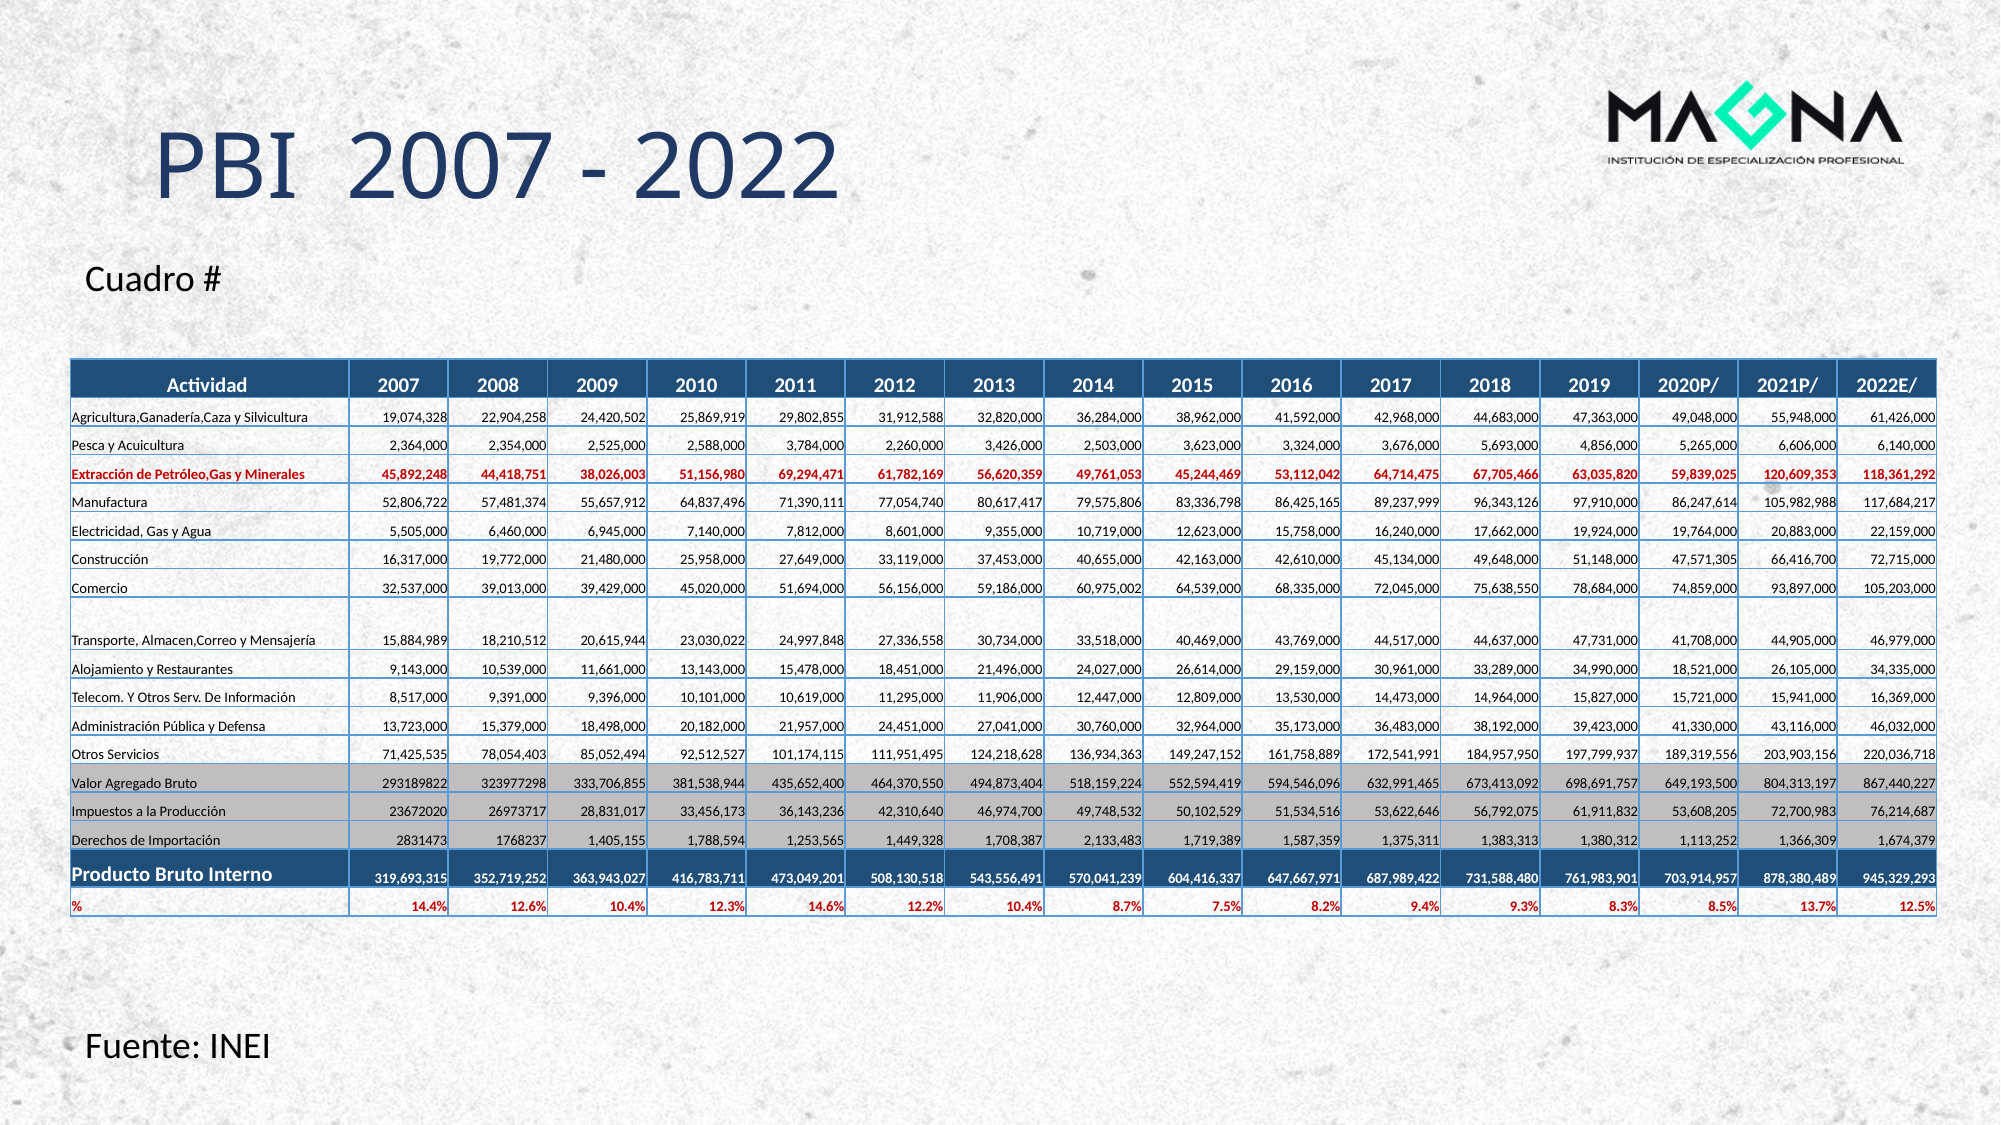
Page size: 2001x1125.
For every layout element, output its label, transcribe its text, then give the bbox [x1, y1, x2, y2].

table_cell 49,048,000 [1640, 398, 1737, 425]
table_cell 9.4% [1342, 888, 1440, 915]
table_cell 1,380,312 [1541, 821, 1638, 848]
table_header 2012 [846, 360, 944, 397]
table_cell 49,748,532 [1045, 793, 1142, 820]
table_cell 1,405,155 [548, 821, 646, 848]
table_cell 39,423,000 [1541, 707, 1638, 734]
table_cell 189,319,556 [1640, 736, 1737, 763]
table_cell 649,193,500 [1640, 764, 1737, 791]
table_cell 44,418,751 [449, 455, 547, 482]
table_cell 51,148,000 [1541, 541, 1638, 568]
table_cell 40,655,000 [1045, 541, 1142, 568]
table_cell 2,525,000 [548, 427, 646, 454]
table_cell 26973717 [449, 793, 547, 820]
table_cell 80,617,417 [945, 484, 1043, 511]
table_cell 687,989,422 [1342, 850, 1440, 886]
table_cell 435,652,400 [747, 764, 844, 791]
table_cell 44,683,000 [1441, 398, 1539, 425]
table_cell 731,588,480 [1441, 850, 1539, 886]
table_cell 60,975,002 [1045, 569, 1142, 596]
table_cell 15,721,000 [1640, 679, 1737, 706]
table_cell Valor Agregado Bruto [71, 764, 348, 791]
table_cell 46,032,000 [1838, 707, 1936, 734]
table_cell 19,074,328 [350, 398, 447, 425]
table_cell 86,247,614 [1640, 484, 1737, 511]
table_cell 29,159,000 [1243, 650, 1340, 677]
table_cell 51,534,516 [1243, 793, 1340, 820]
table_cell 15,758,000 [1243, 512, 1340, 539]
table_cell 39,429,000 [548, 569, 646, 596]
table_cell 13,723,000 [350, 707, 447, 734]
table_cell 363,943,027 [548, 850, 646, 886]
table_cell 14,473,000 [1342, 679, 1440, 706]
table_cell 3,426,000 [945, 427, 1043, 454]
table_cell 105,982,988 [1739, 484, 1836, 511]
table_cell Electricidad, Gas y Agua [71, 512, 348, 539]
table_cell 604,416,337 [1144, 850, 1241, 886]
table_cell 53,622,646 [1342, 793, 1440, 820]
table_cell 30,734,000 [945, 598, 1043, 649]
table_cell 1768237 [449, 821, 547, 848]
table_cell 42,968,000 [1342, 398, 1440, 425]
table_cell 75,638,550 [1441, 569, 1539, 596]
table_cell 5,265,000 [1640, 427, 1737, 454]
table_cell 16,369,000 [1838, 679, 1936, 706]
table_cell 45,892,248 [350, 455, 447, 482]
table_cell 17,662,000 [1441, 512, 1539, 539]
table_cell 72,045,000 [1342, 569, 1440, 596]
table_cell 15,478,000 [747, 650, 844, 677]
table_header 2016 [1243, 360, 1340, 397]
table_cell 77,054,740 [846, 484, 944, 511]
table_cell 45,020,000 [648, 569, 745, 596]
table_header 2015 [1144, 360, 1241, 397]
table_cell 61,911,832 [1541, 793, 1638, 820]
table_cell 9.3% [1441, 888, 1539, 915]
table_cell 35,173,000 [1243, 707, 1340, 734]
table_cell 24,451,000 [846, 707, 944, 734]
table_cell 1,708,387 [945, 821, 1043, 848]
table_cell 12,623,000 [1144, 512, 1241, 539]
table_cell 33,119,000 [846, 541, 944, 568]
table_cell 1,113,252 [1640, 821, 1737, 848]
table_cell 14.4% [350, 888, 447, 915]
table_cell 72,715,000 [1838, 541, 1936, 568]
table_cell 2831473 [350, 821, 447, 848]
picture [0, 0, 2001, 1125]
text_box Cuadro # [70, 246, 468, 307]
table_cell 8.5% [1640, 888, 1737, 915]
table_cell 23672020 [350, 793, 447, 820]
table_cell 27,041,000 [945, 707, 1043, 734]
table_cell 6,460,000 [449, 512, 547, 539]
table_cell 42,163,000 [1144, 541, 1241, 568]
table_cell 34,990,000 [1541, 650, 1638, 677]
table_cell 64,539,000 [1144, 569, 1241, 596]
table_cell Extracción de Petróleo,Gas y Minerales [71, 455, 348, 482]
table_cell 22,904,258 [449, 398, 547, 425]
table_cell 67,705,466 [1441, 455, 1539, 482]
table_cell 76,214,687 [1838, 793, 1936, 820]
table_cell 74,859,000 [1640, 569, 1737, 596]
table_cell 42,310,640 [846, 793, 944, 820]
table_cell 703,914,957 [1640, 850, 1737, 886]
table_cell 92,512,527 [648, 736, 745, 763]
table_cell 27,649,000 [747, 541, 844, 568]
table_cell 61,782,169 [846, 455, 944, 482]
table_cell 15,941,000 [1739, 679, 1836, 706]
table_cell 16,317,000 [350, 541, 447, 568]
table_cell 381,538,944 [648, 764, 745, 791]
table_cell Construcción [71, 541, 348, 568]
table_header 2022E/ [1838, 360, 1936, 397]
table_cell 1,449,328 [846, 821, 944, 848]
table_cell 14,964,000 [1441, 679, 1539, 706]
table_cell 124,218,628 [945, 736, 1043, 763]
table_cell 9,355,000 [945, 512, 1043, 539]
table_cell 7,140,000 [648, 512, 745, 539]
table_cell 10.4% [945, 888, 1043, 915]
table_cell 64,837,496 [648, 484, 745, 511]
table_header 2019 [1541, 360, 1638, 397]
table_cell 3,784,000 [747, 427, 844, 454]
table_cell 1,253,565 [747, 821, 844, 848]
table_cell 352,719,252 [449, 850, 547, 886]
table_cell 19,764,000 [1640, 512, 1737, 539]
table_cell 13,143,000 [648, 650, 745, 677]
text_box Fuente: INEI [70, 1013, 468, 1073]
table_cell 41,330,000 [1640, 707, 1737, 734]
table_cell 45,134,000 [1342, 541, 1440, 568]
table_cell 83,336,798 [1144, 484, 1241, 511]
table_cell 38,192,000 [1441, 707, 1539, 734]
table_header 2018 [1441, 360, 1539, 397]
table_cell 19,772,000 [449, 541, 547, 568]
table_cell 72,700,983 [1739, 793, 1836, 820]
table_cell 136,934,363 [1045, 736, 1142, 763]
table_cell 10,719,000 [1045, 512, 1142, 539]
table_cell 64,714,475 [1342, 455, 1440, 482]
table_cell 12.3% [648, 888, 745, 915]
table_cell 10,539,000 [449, 650, 547, 677]
table_cell 59,839,025 [1640, 455, 1737, 482]
table_cell 44,517,000 [1342, 598, 1440, 649]
table_cell Administración Pública y Defensa [71, 707, 348, 734]
table_cell 47,731,000 [1541, 598, 1638, 649]
table_cell Pesca y Acuicultura [71, 427, 348, 454]
table_header 2009 [548, 360, 646, 397]
table_cell 78,684,000 [1541, 569, 1638, 596]
table_cell 15,884,989 [350, 598, 447, 649]
table_cell 19,924,000 [1541, 512, 1638, 539]
table_cell 89,237,999 [1342, 484, 1440, 511]
table_cell 45,244,469 [1144, 455, 1241, 482]
table_cell Transporte, Almacen,Correo y Mensajería [71, 598, 348, 649]
table_cell 24,027,000 [1045, 650, 1142, 677]
table_cell 97,910,000 [1541, 484, 1638, 511]
table_header 2020P/ [1640, 360, 1737, 397]
table_cell 761,983,901 [1541, 850, 1638, 886]
table_cell 25,869,919 [648, 398, 745, 425]
table_cell 20,615,944 [548, 598, 646, 649]
table_cell 172,541,991 [1342, 736, 1440, 763]
table_cell 945,329,293 [1838, 850, 1936, 886]
table_cell 12.2% [846, 888, 944, 915]
table_cell 14.6% [747, 888, 844, 915]
table_cell 16,240,000 [1342, 512, 1440, 539]
table_cell 18,210,512 [449, 598, 547, 649]
table_cell 38,962,000 [1144, 398, 1241, 425]
table_cell 86,425,165 [1243, 484, 1340, 511]
table_cell 43,116,000 [1739, 707, 1836, 734]
table_cell Otros Servicios [71, 736, 348, 763]
table_cell 4,856,000 [1541, 427, 1638, 454]
table_cell 6,606,000 [1739, 427, 1836, 454]
table_cell 24,420,502 [548, 398, 646, 425]
table_cell 416,783,711 [648, 850, 745, 886]
table_cell 7.5% [1144, 888, 1241, 915]
table_cell 1,366,309 [1739, 821, 1836, 848]
table_cell Derechos de Importación [71, 821, 348, 848]
table_cell 2,133,483 [1045, 821, 1142, 848]
table_cell 20,182,000 [648, 707, 745, 734]
table_cell Producto Bruto Interno [71, 850, 348, 886]
table_cell 3,623,000 [1144, 427, 1241, 454]
table_cell 1,587,359 [1243, 821, 1340, 848]
table_cell 8,517,000 [350, 679, 447, 706]
table_cell 15,827,000 [1541, 679, 1638, 706]
table_cell Telecom. Y Otros Serv. De Información [71, 679, 348, 706]
table_cell 508,130,518 [846, 850, 944, 886]
table_header 2013 [945, 360, 1043, 397]
table_cell 34,335,000 [1838, 650, 1936, 677]
table_cell 161,758,889 [1243, 736, 1340, 763]
table_cell 11,906,000 [945, 679, 1043, 706]
table_cell 51,156,980 [648, 455, 745, 482]
table_cell 43,769,000 [1243, 598, 1340, 649]
table_cell 59,186,000 [945, 569, 1043, 596]
table_cell 1,674,379 [1838, 821, 1936, 848]
table_cell 36,143,236 [747, 793, 844, 820]
table_cell 8.7% [1045, 888, 1142, 915]
table_cell 39,013,000 [449, 569, 547, 596]
table_cell 220,036,718 [1838, 736, 1936, 763]
table_cell 78,054,403 [449, 736, 547, 763]
table_cell % [71, 888, 348, 915]
table_cell 23,030,022 [648, 598, 745, 649]
table_cell 26,614,000 [1144, 650, 1241, 677]
table_header 2011 [747, 360, 844, 397]
table_cell 18,498,000 [548, 707, 646, 734]
table_cell 10,101,000 [648, 679, 745, 706]
table_cell 2,588,000 [648, 427, 745, 454]
table_cell Alojamiento y Restaurantes [71, 650, 348, 677]
table_cell 5,505,000 [350, 512, 447, 539]
table_cell 149,247,152 [1144, 736, 1241, 763]
table_cell 46,979,000 [1838, 598, 1936, 649]
title PBI 2007 - 2022 [137, 59, 1863, 278]
table_cell 2,364,000 [350, 427, 447, 454]
table_cell 53,112,042 [1243, 455, 1340, 482]
table_cell 8.2% [1243, 888, 1340, 915]
table_cell Impuestos a la Producción [71, 793, 348, 820]
table_cell 5,693,000 [1441, 427, 1539, 454]
table_cell 71,390,111 [747, 484, 844, 511]
table_cell 570,041,239 [1045, 850, 1142, 886]
table_cell 120,609,353 [1739, 455, 1836, 482]
table_cell 52,806,722 [350, 484, 447, 511]
table_cell 41,592,000 [1243, 398, 1340, 425]
table_cell 25,958,000 [648, 541, 745, 568]
table_cell 24,997,848 [747, 598, 844, 649]
table_cell 21,480,000 [548, 541, 646, 568]
table_cell 117,684,217 [1838, 484, 1936, 511]
table_cell 464,370,550 [846, 764, 944, 791]
table_cell 66,416,700 [1739, 541, 1836, 568]
table_cell 40,469,000 [1144, 598, 1241, 649]
table_cell 42,610,000 [1243, 541, 1340, 568]
table_cell 333,706,855 [548, 764, 646, 791]
table_cell 53,608,205 [1640, 793, 1737, 820]
table_cell 41,708,000 [1640, 598, 1737, 649]
table_cell 11,661,000 [548, 650, 646, 677]
table_cell 804,313,197 [1739, 764, 1836, 791]
table_cell 673,413,092 [1441, 764, 1539, 791]
table_cell 85,052,494 [548, 736, 646, 763]
table_cell 68,335,000 [1243, 569, 1340, 596]
table_cell 33,456,173 [648, 793, 745, 820]
table_cell 6,140,000 [1838, 427, 1936, 454]
table_cell 101,174,115 [747, 736, 844, 763]
table_cell 698,691,757 [1541, 764, 1638, 791]
table_cell 32,820,000 [945, 398, 1043, 425]
table_cell 1,383,313 [1441, 821, 1539, 848]
table_cell 69,294,471 [747, 455, 844, 482]
table_header 2010 [648, 360, 745, 397]
table_cell 473,049,201 [747, 850, 844, 886]
table_cell 11,295,000 [846, 679, 944, 706]
table_cell 1,788,594 [648, 821, 745, 848]
table_cell 10,619,000 [747, 679, 844, 706]
table_cell 33,518,000 [1045, 598, 1142, 649]
table_cell 3,676,000 [1342, 427, 1440, 454]
table_cell Agricultura,Ganadería,Caza y Silvicultura [71, 398, 348, 425]
table_cell 30,760,000 [1045, 707, 1142, 734]
table_cell 31,912,588 [846, 398, 944, 425]
table_cell 3,324,000 [1243, 427, 1340, 454]
table_cell 2,503,000 [1045, 427, 1142, 454]
table_cell 56,792,075 [1441, 793, 1539, 820]
table_cell 1,375,311 [1342, 821, 1440, 848]
table_cell 55,948,000 [1739, 398, 1836, 425]
table_cell 49,761,053 [1045, 455, 1142, 482]
table_cell 552,594,419 [1144, 764, 1241, 791]
table_cell 49,648,000 [1441, 541, 1539, 568]
table_cell 9,396,000 [548, 679, 646, 706]
table_header 2014 [1045, 360, 1142, 397]
table_cell 12,447,000 [1045, 679, 1142, 706]
table_header 2008 [449, 360, 547, 397]
table_cell 12.6% [449, 888, 547, 915]
table_cell 543,556,491 [945, 850, 1043, 886]
table_cell 61,426,000 [1838, 398, 1936, 425]
table_cell 18,451,000 [846, 650, 944, 677]
table_cell 36,284,000 [1045, 398, 1142, 425]
table_cell Comercio [71, 569, 348, 596]
table_cell 32,964,000 [1144, 707, 1241, 734]
table_cell 6,945,000 [548, 512, 646, 539]
table_cell 105,203,000 [1838, 569, 1936, 596]
table_cell 1,719,389 [1144, 821, 1241, 848]
table_cell 13,530,000 [1243, 679, 1340, 706]
table_header Actividad [71, 360, 348, 397]
table_cell 20,883,000 [1739, 512, 1836, 539]
table_header 2021P/ [1739, 360, 1836, 397]
table_cell 29,802,855 [747, 398, 844, 425]
table_cell 27,336,558 [846, 598, 944, 649]
table_cell 26,105,000 [1739, 650, 1836, 677]
table_cell 184,957,950 [1441, 736, 1539, 763]
table_cell 8,601,000 [846, 512, 944, 539]
table_cell 8.3% [1541, 888, 1638, 915]
table_cell 18,521,000 [1640, 650, 1737, 677]
table_cell 494,873,404 [945, 764, 1043, 791]
table_cell 30,961,000 [1342, 650, 1440, 677]
table_cell 63,035,820 [1541, 455, 1638, 482]
table_cell 518,159,224 [1045, 764, 1142, 791]
table_cell 51,694,000 [747, 569, 844, 596]
table_cell 9,143,000 [350, 650, 447, 677]
table_cell 71,425,535 [350, 736, 447, 763]
table_cell 10.4% [548, 888, 646, 915]
table_cell 55,657,912 [548, 484, 646, 511]
table_cell 878,380,489 [1739, 850, 1836, 886]
table_cell Manufactura [71, 484, 348, 511]
table_cell 15,379,000 [449, 707, 547, 734]
table_cell 44,905,000 [1739, 598, 1836, 649]
table_cell 2,354,000 [449, 427, 547, 454]
table_cell 9,391,000 [449, 679, 547, 706]
table_cell 57,481,374 [449, 484, 547, 511]
table_cell 37,453,000 [945, 541, 1043, 568]
table_cell 203,903,156 [1739, 736, 1836, 763]
table_cell 2,260,000 [846, 427, 944, 454]
table_cell 21,496,000 [945, 650, 1043, 677]
table_cell 33,289,000 [1441, 650, 1539, 677]
table_cell 46,974,700 [945, 793, 1043, 820]
table_cell 319,693,315 [350, 850, 447, 886]
table_cell 93,897,000 [1739, 569, 1836, 596]
table_cell 38,026,003 [548, 455, 646, 482]
table_cell 28,831,017 [548, 793, 646, 820]
table_cell 647,667,971 [1243, 850, 1340, 886]
table_cell 56,156,000 [846, 569, 944, 596]
table_cell 323977298 [449, 764, 547, 791]
table_cell 13.7% [1739, 888, 1836, 915]
table_cell 118,361,292 [1838, 455, 1936, 482]
table_cell 197,799,937 [1541, 736, 1638, 763]
table_cell 293189822 [350, 764, 447, 791]
table_cell 12.5% [1838, 888, 1936, 915]
table_cell 594,546,096 [1243, 764, 1340, 791]
table_cell 632,991,465 [1342, 764, 1440, 791]
table_cell 44,637,000 [1441, 598, 1539, 649]
table_cell 867,440,227 [1838, 764, 1936, 791]
table_cell 32,537,000 [350, 569, 447, 596]
table_cell 56,620,359 [945, 455, 1043, 482]
table_cell 7,812,000 [747, 512, 844, 539]
table_cell 96,343,126 [1441, 484, 1539, 511]
table_cell 12,809,000 [1144, 679, 1241, 706]
table_header 2017 [1342, 360, 1440, 397]
table_cell 21,957,000 [747, 707, 844, 734]
table_cell 36,483,000 [1342, 707, 1440, 734]
table_header 2007 [350, 360, 447, 397]
table_cell 111,951,495 [846, 736, 944, 763]
table_cell 22,159,000 [1838, 512, 1936, 539]
table_cell 47,363,000 [1541, 398, 1638, 425]
table_cell 79,575,806 [1045, 484, 1142, 511]
table_cell 47,571,305 [1640, 541, 1737, 568]
table_cell 50,102,529 [1144, 793, 1241, 820]
